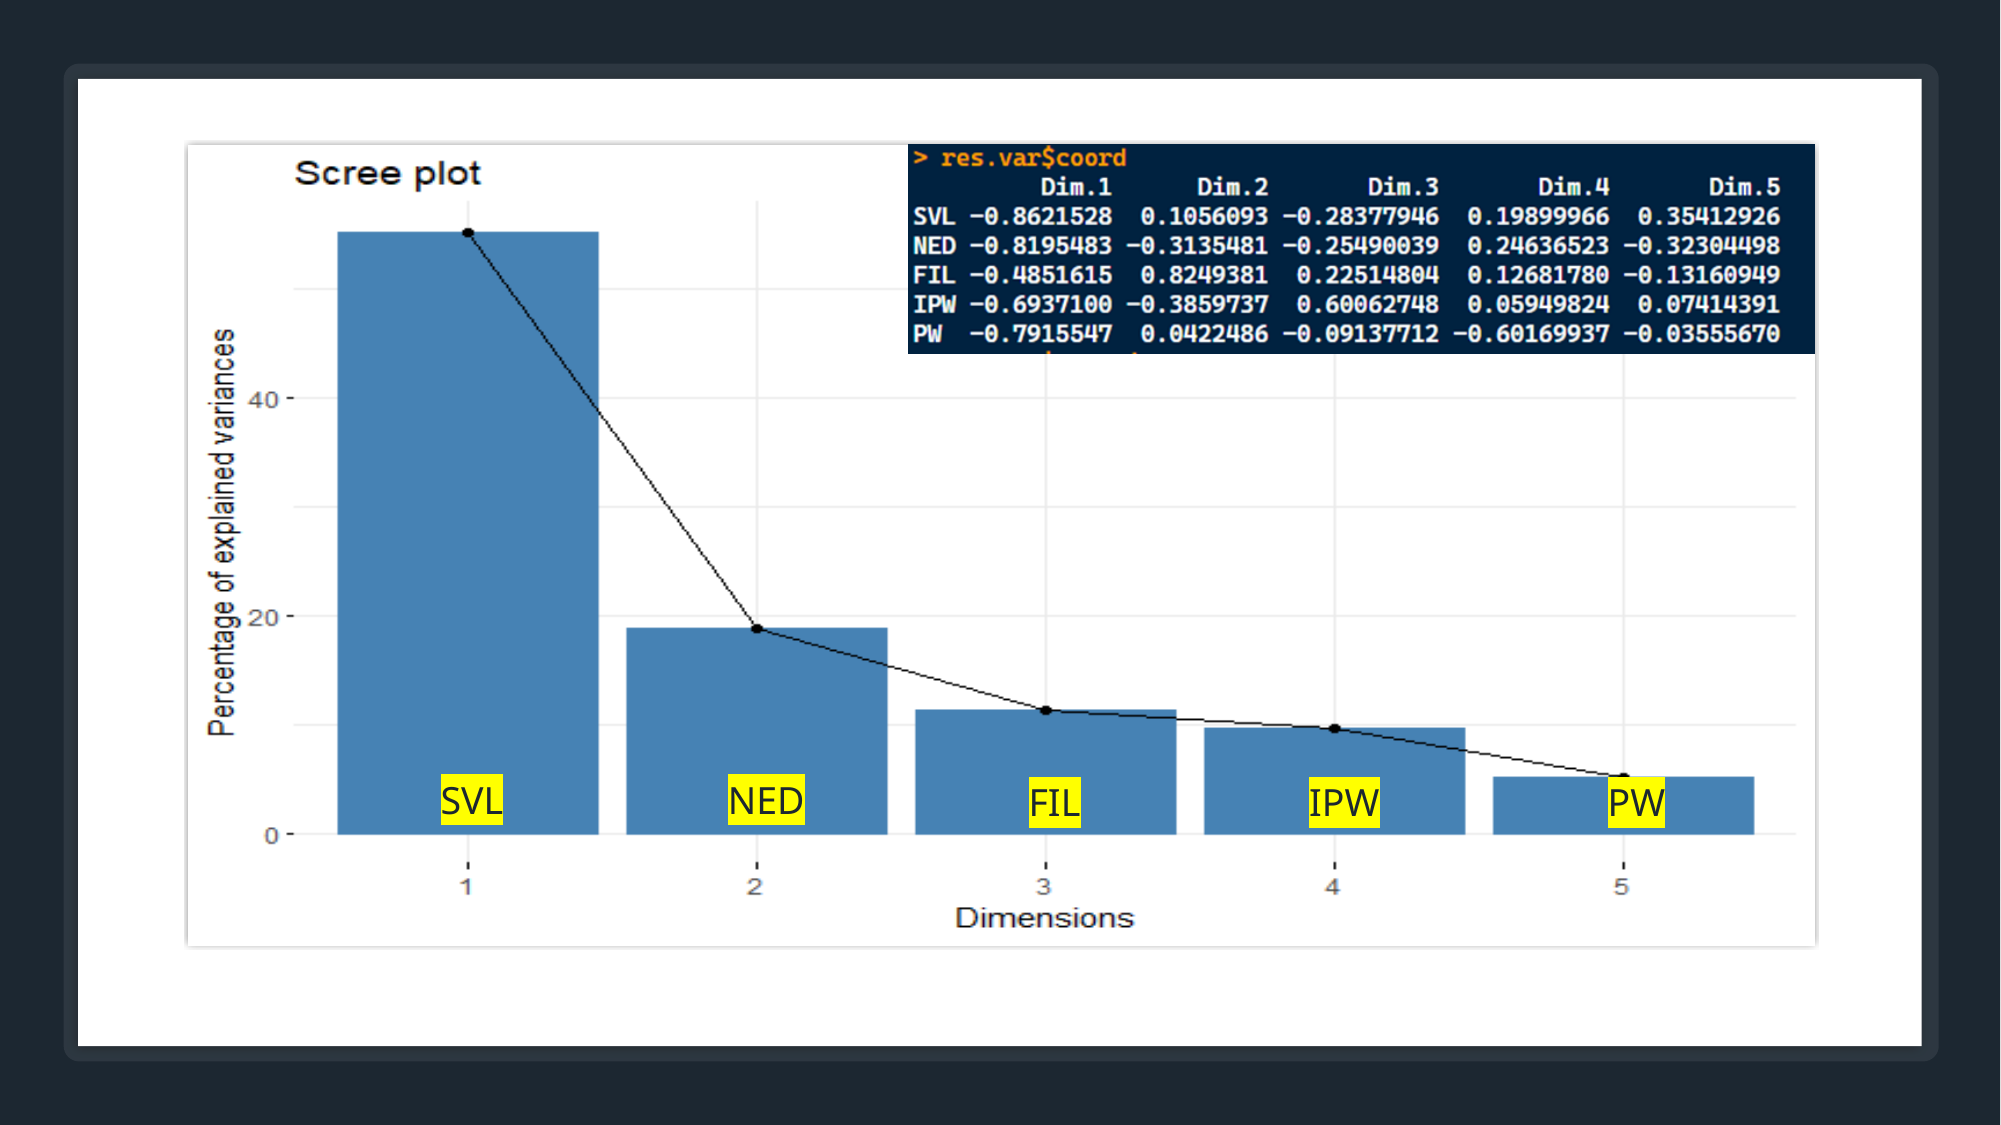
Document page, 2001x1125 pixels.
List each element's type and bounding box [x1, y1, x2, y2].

picture [907, 144, 1816, 354]
text_box [0, 0, 2000, 1125]
list [188, 144, 1815, 946]
text_box [78, 78, 1924, 1047]
